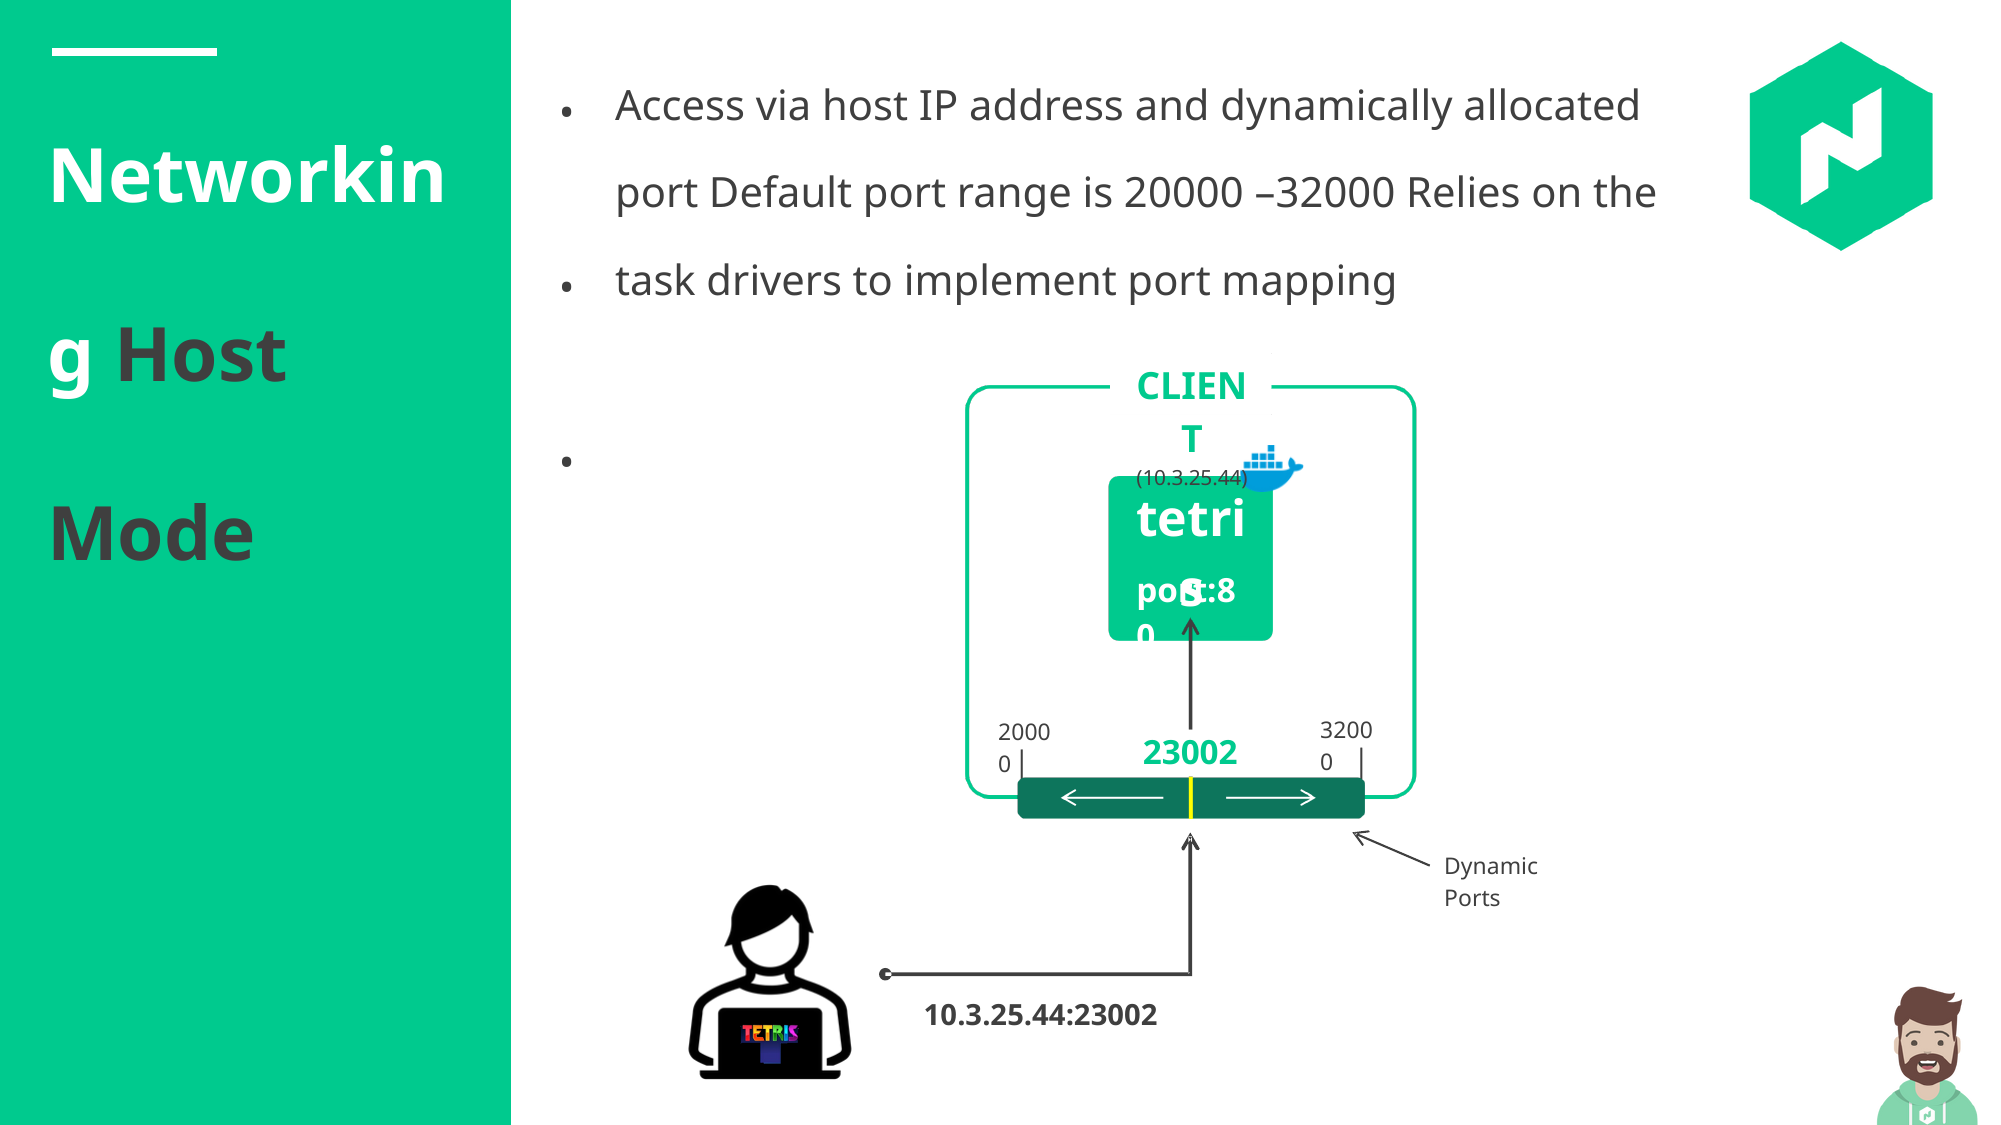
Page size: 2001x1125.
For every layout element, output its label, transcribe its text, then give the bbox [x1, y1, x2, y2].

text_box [0, 0, 523, 1125]
text_box [1252, 445, 1304, 492]
text_box [654, 864, 886, 1084]
text_box 10.3.25.44:23002 [923, 990, 1162, 1032]
text_box 20000 [998, 713, 1062, 778]
text_box [1007, 607, 1375, 829]
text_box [1352, 830, 1431, 867]
text_box • • • [558, 48, 574, 486]
text_box [1744, 38, 1937, 257]
text_box tetris [1131, 476, 1252, 617]
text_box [878, 832, 1200, 981]
text_box Dynamic Ports [1444, 846, 1597, 911]
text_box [731, 1019, 817, 1067]
text_box 23002 [1142, 724, 1240, 772]
text_box 32000 [1320, 710, 1384, 775]
text_box [1876, 986, 1978, 1125]
text_box port:80 [1136, 617, 1248, 656]
text_box [1919, 1106, 1935, 1125]
text_box Access via host IP address and dynamically allocated port Default port range is 20000 –32000 Relies on the task drivers to implement port mapping [614, 41, 1713, 304]
text_box [954, 343, 1427, 809]
text_box CLIENT (10.3.25.44) [1127, 354, 1257, 490]
